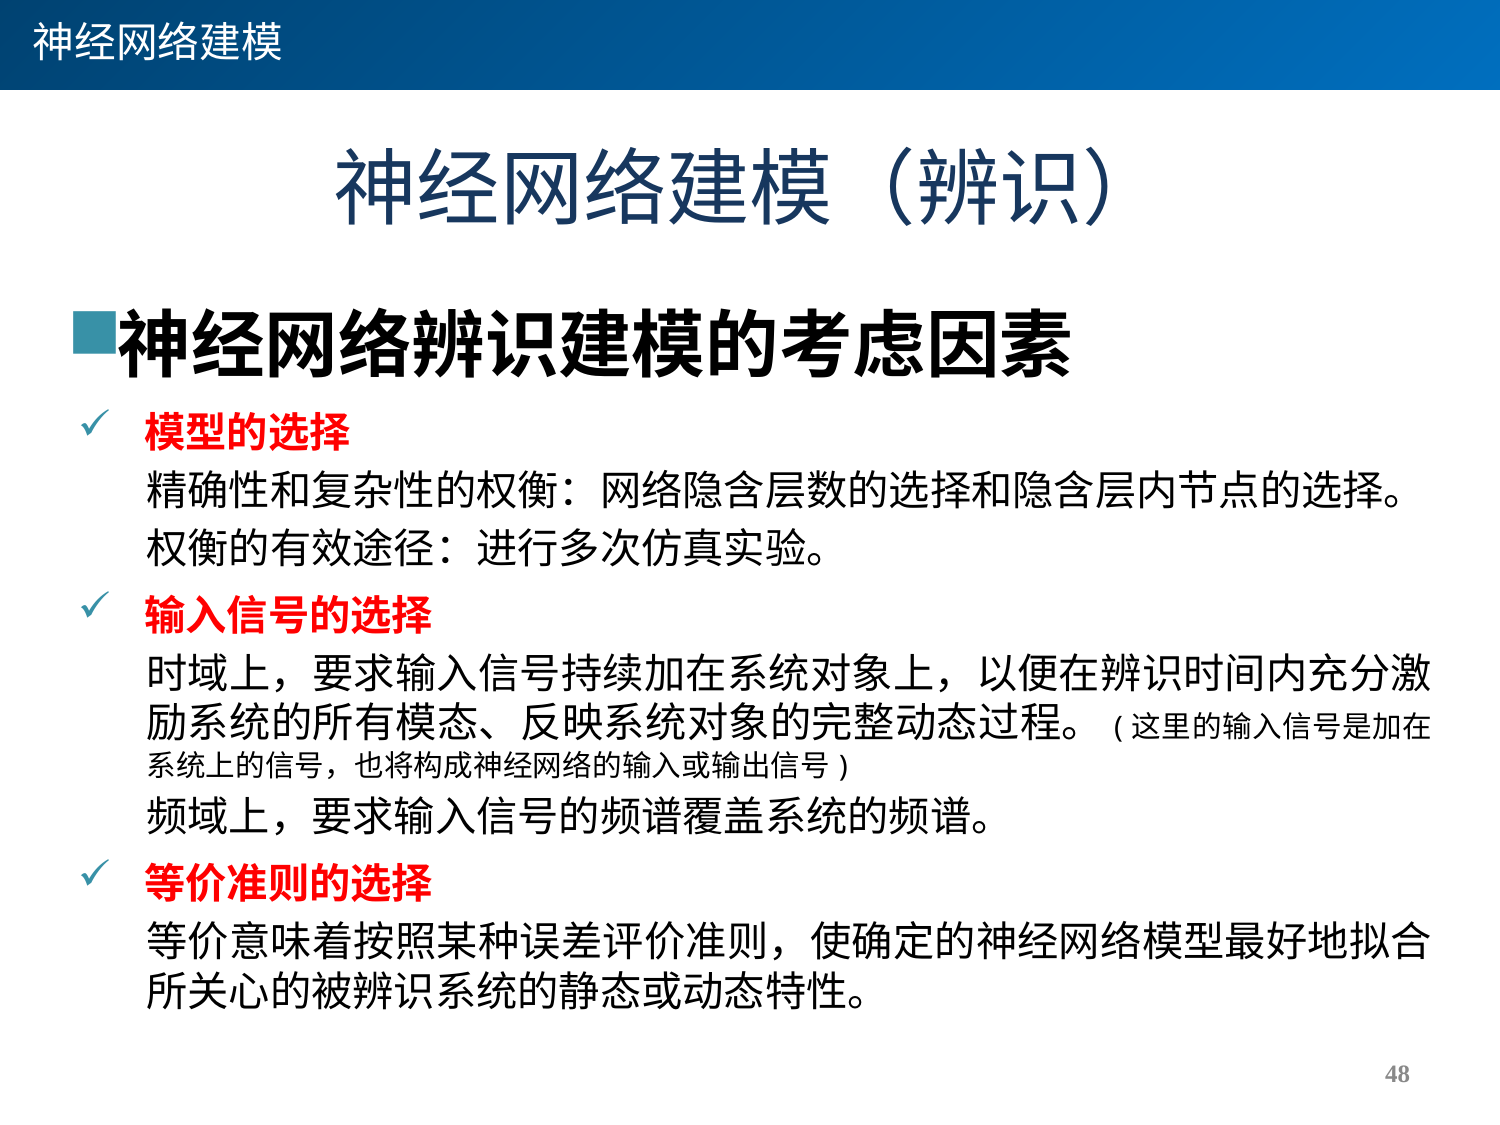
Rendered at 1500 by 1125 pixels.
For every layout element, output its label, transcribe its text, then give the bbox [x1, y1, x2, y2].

text_box 神经网络辨识建模的考虑因素 模型的选择 精确性和复杂性的权衡：网络隐含层数的选择和隐含层内节点的选择。 权衡的有效途径：进行多次仿真实验。 输入信号的选择 时域上，要求输入信号持续加在系统对象上，以便在辨识时间内充分激励系统的所有模态、反映系统对象的完整动态过程。(这里的输入信号是加在系统上的信号，也将构成神经网络的输入或输出信号) 频域上，要求输入信号的频谱覆盖系统的频谱。 等价准则的选择 等价意味着按照某种误差评价准则，使确定的神经网络模型最好地拟合所关心的被辨识系统的静态或动态特性。 [53, 290, 1447, 1071]
slide_number 48 [1074, 1071, 1425, 1103]
list 神经网络建模 [17, 8, 313, 80]
title 神经网络建模（辨识） [75, 91, 1425, 279]
